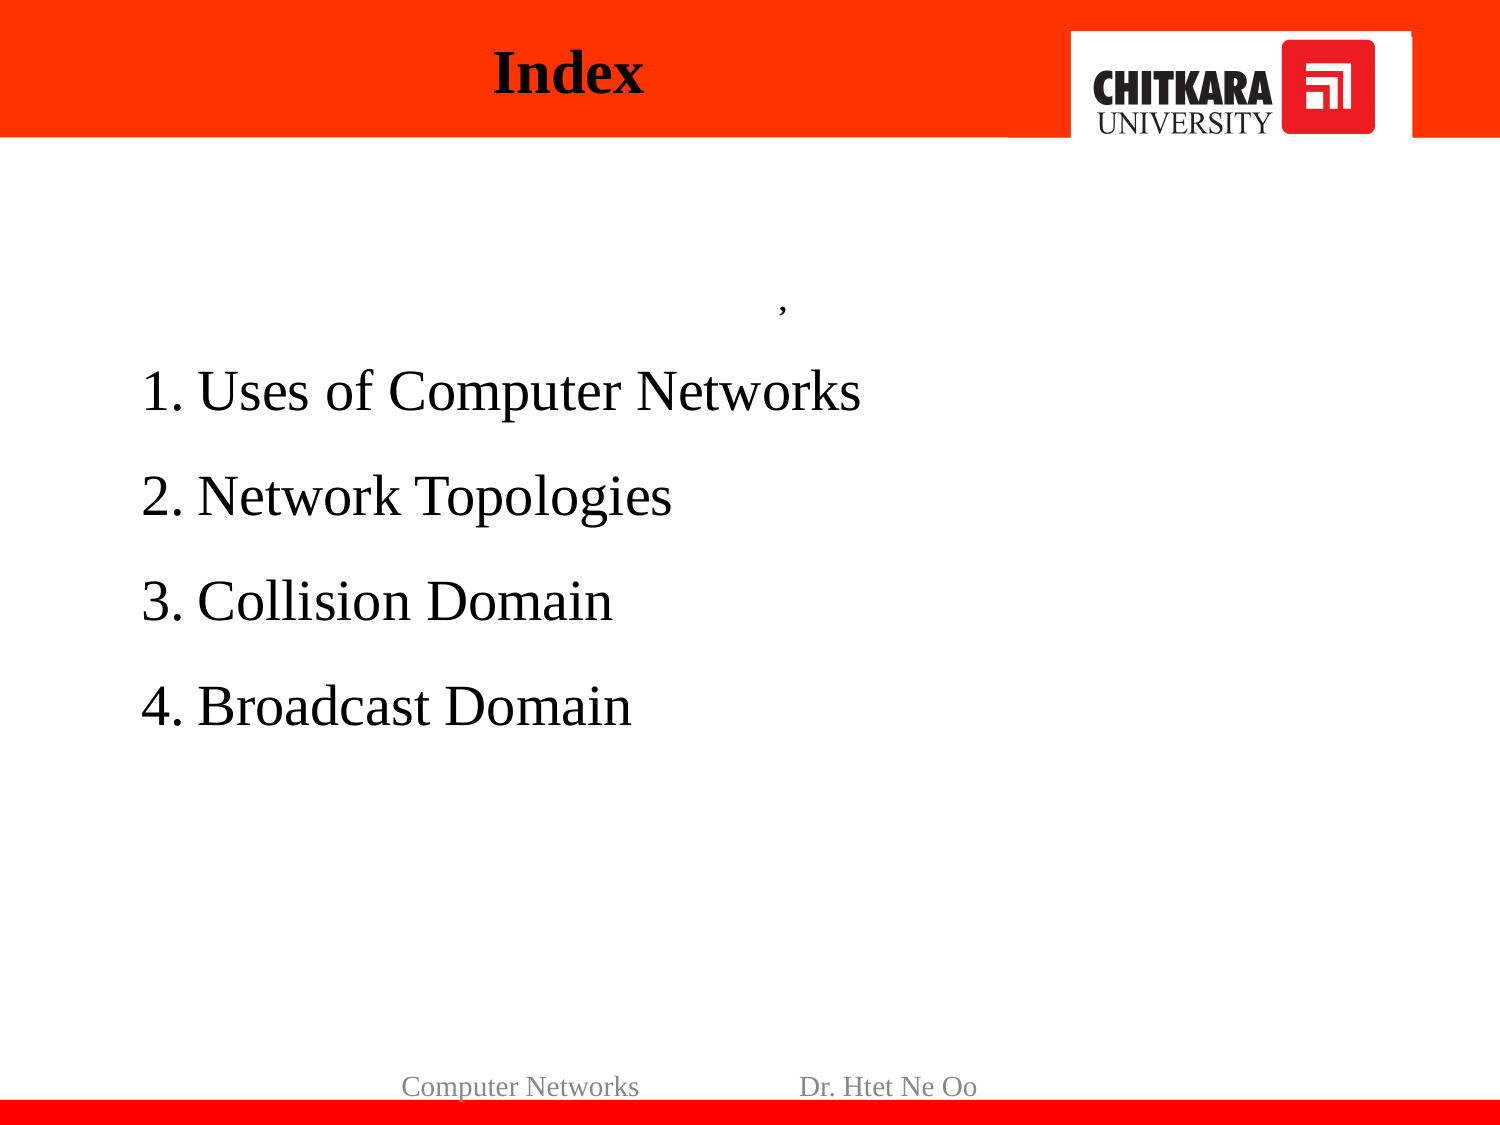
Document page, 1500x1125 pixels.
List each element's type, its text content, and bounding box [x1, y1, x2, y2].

list , Uses of Computer Networks Network Topologies Collision Domain Broadcast Domain [141, 282, 1425, 945]
text_box [27, 158, 1478, 970]
text_box Index [75, 0, 1063, 138]
picture [1074, 37, 1390, 138]
footer Computer Networks Dr. Htet Ne Oo [0, 1054, 1380, 1115]
